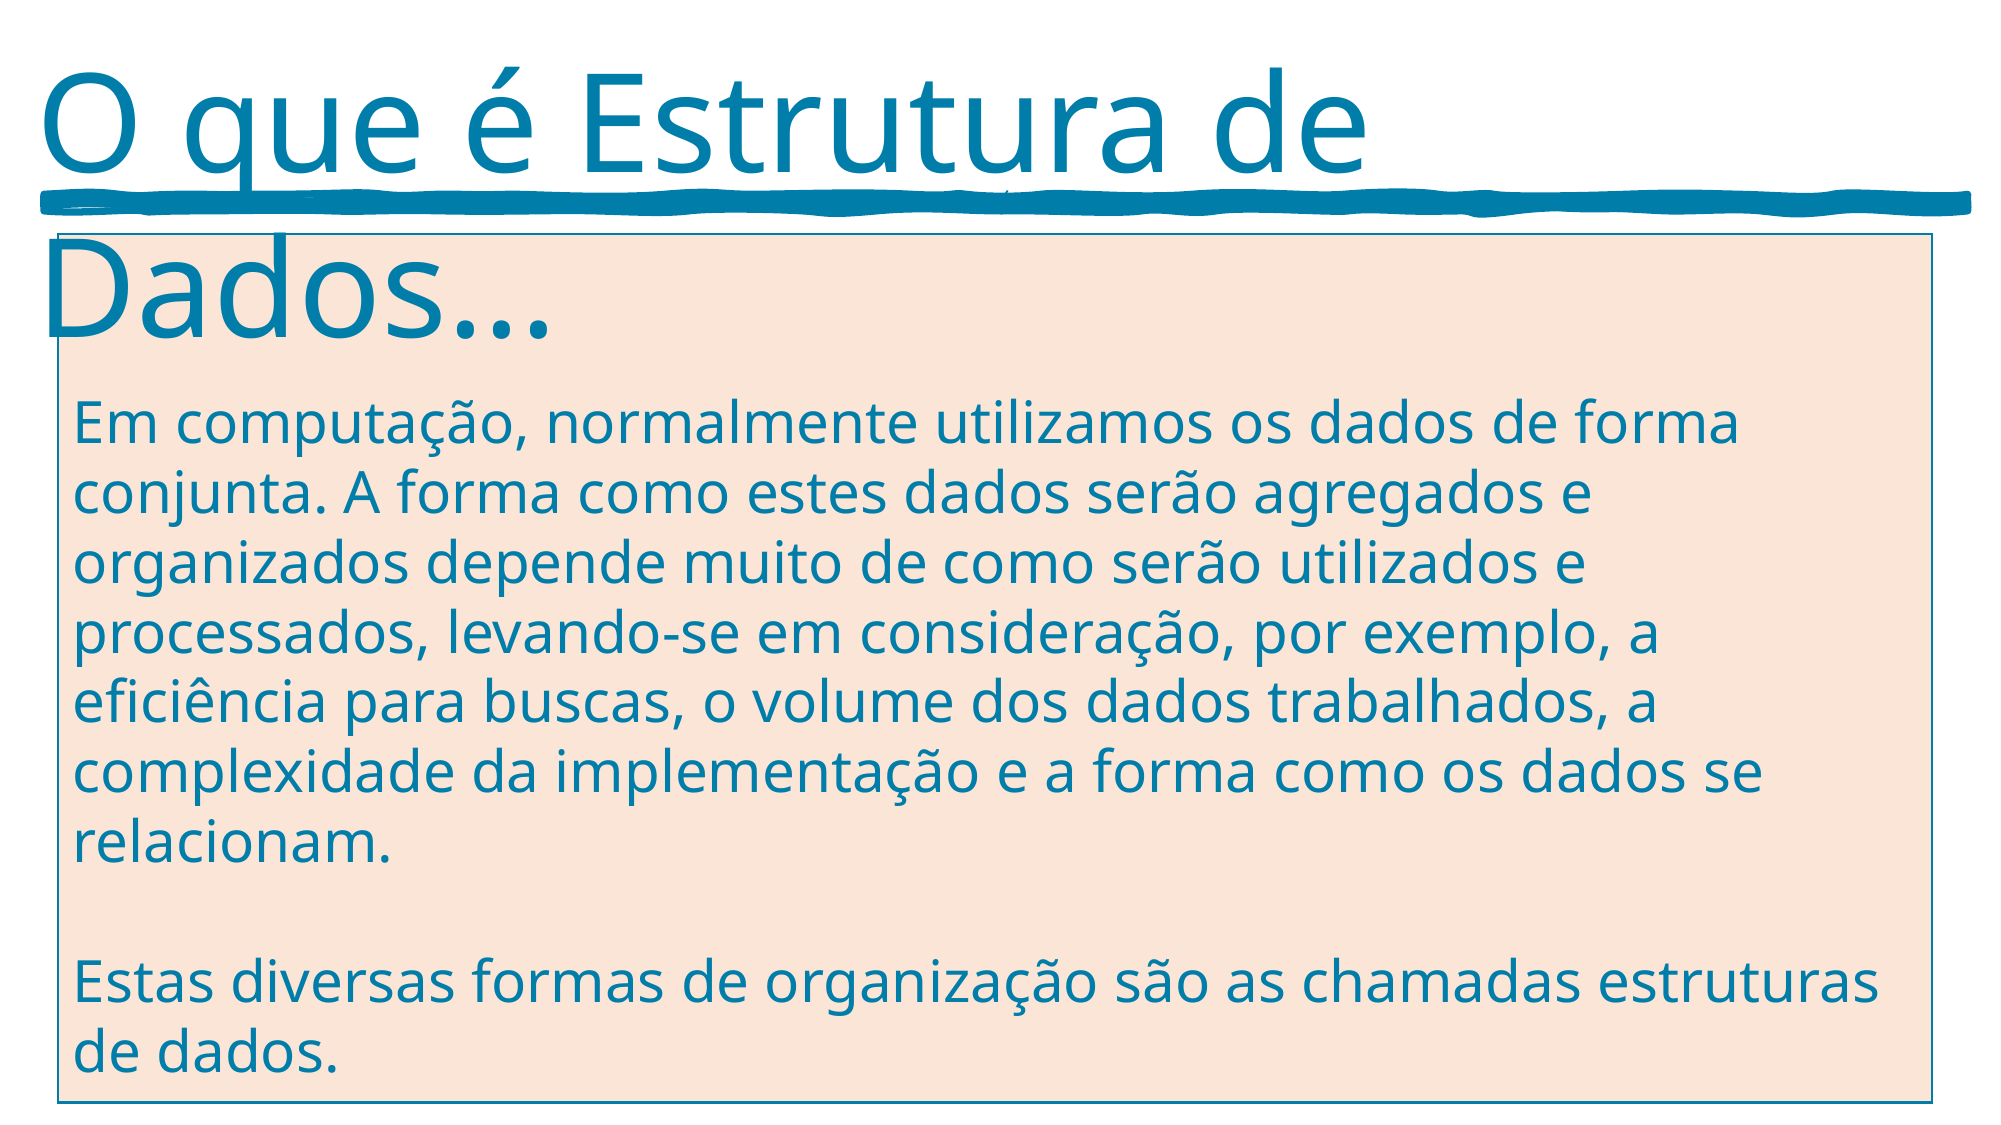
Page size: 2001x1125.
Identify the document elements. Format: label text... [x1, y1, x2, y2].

text_box O que é Estrutura de Dados... [21, 27, 1742, 373]
text_box ‘ [42, 190, 1969, 216]
text_box Em computação, normalmente utilizamos os dados de forma conjunta. A forma como estes dados serão agregados e organizados depende muito de como serão utilizados e processados, levando-se em consideração, por exemplo, a eficiência para buscas, o volume dos dados trabalhados, a complexidade da implementação e a forma como os dados se relacionam. Estas diversas formas de organização são as chamadas estruturas de dados. [58, 377, 1933, 1092]
text_box [57, 233, 1933, 1104]
